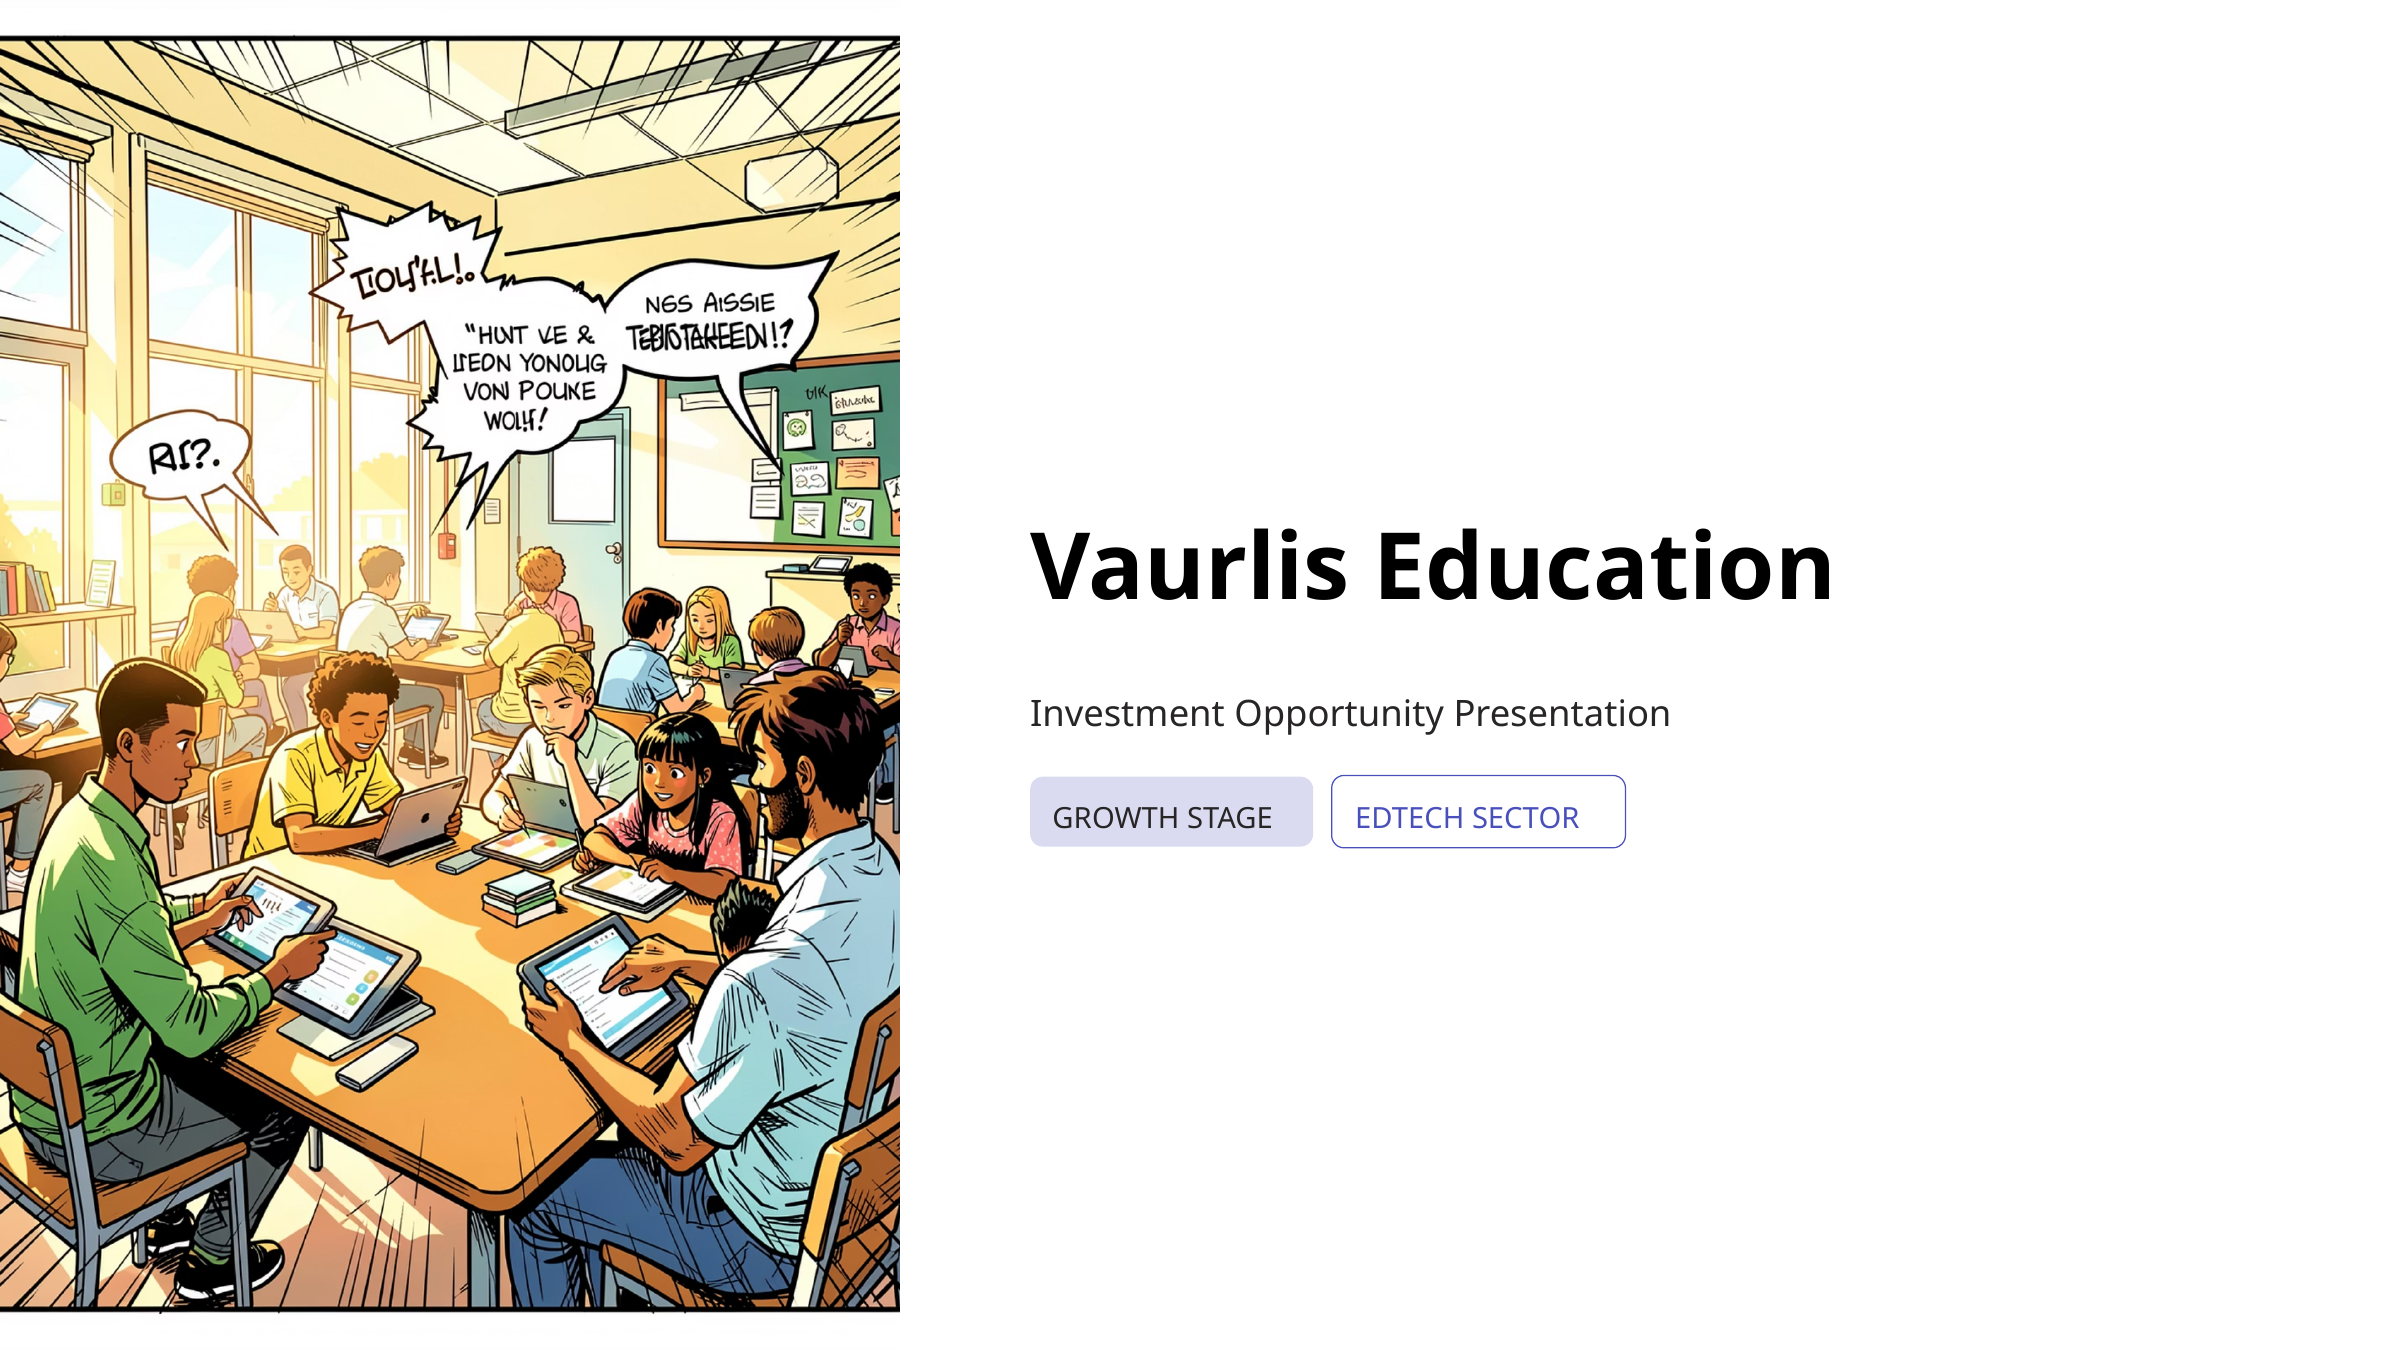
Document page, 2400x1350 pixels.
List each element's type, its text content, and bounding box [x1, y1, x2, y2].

text_box Investment Opportunity Presentation [1030, 674, 2270, 734]
picture [0, 0, 900, 1350]
text_box [1331, 775, 1626, 848]
text_box [1030, 776, 1314, 847]
text_box Vaurlis Education [1030, 502, 1961, 619]
text_box EDTECH SECTOR [1355, 787, 1602, 836]
text_box GROWTH STAGE [1052, 787, 1291, 836]
